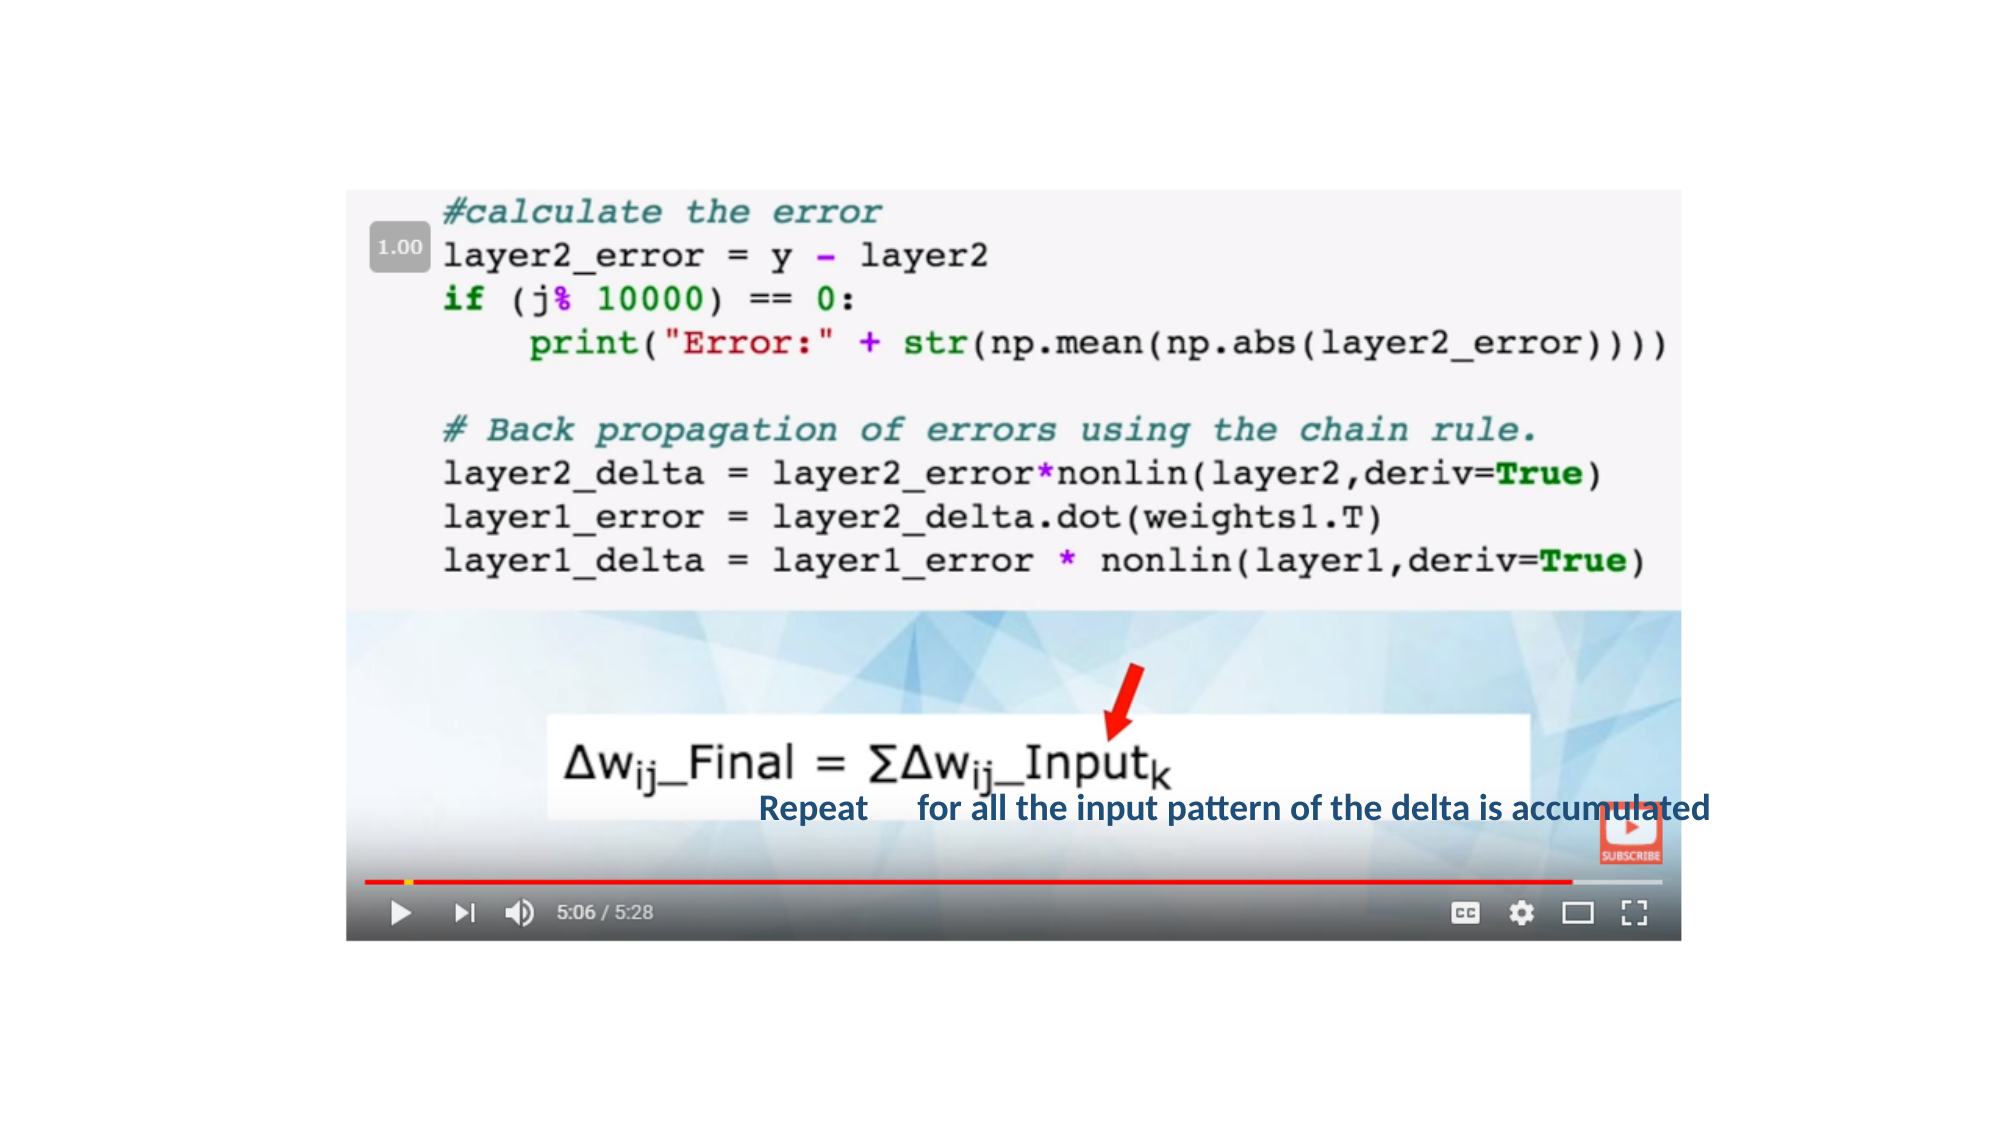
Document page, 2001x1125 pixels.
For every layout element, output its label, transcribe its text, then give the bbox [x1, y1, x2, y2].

text_box Repeat for all the input pattern of the delta is accumulated [1691, 775, 1727, 836]
picture [309, 165, 1691, 960]
